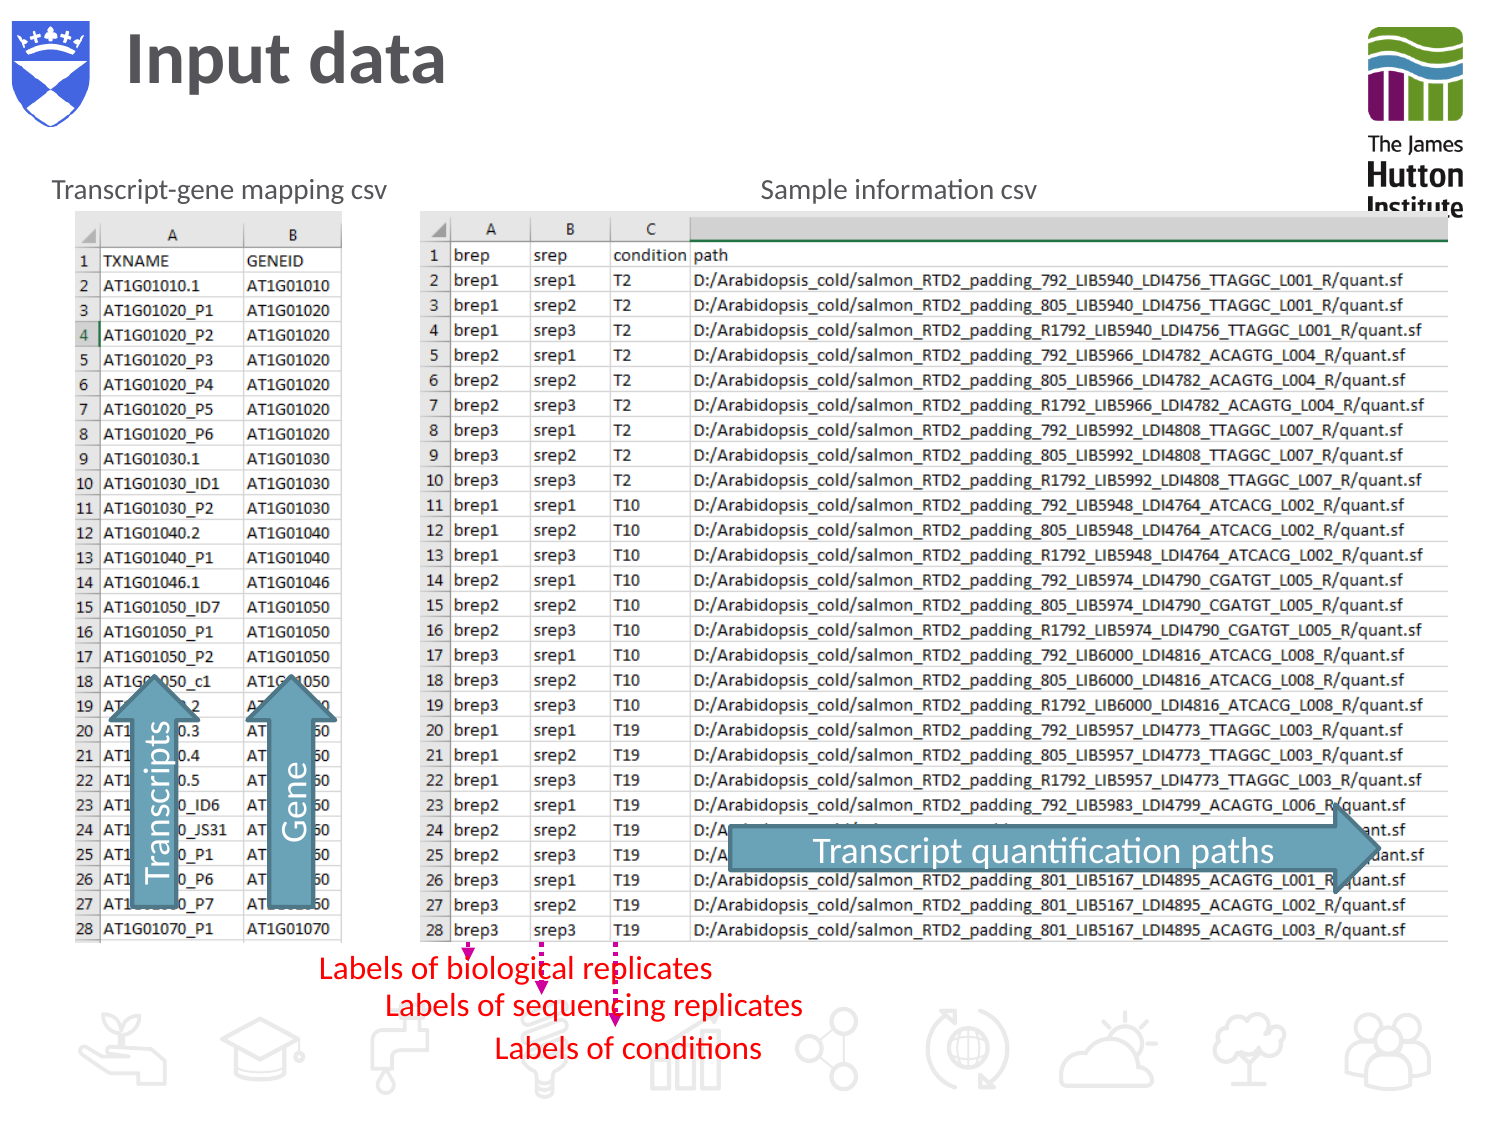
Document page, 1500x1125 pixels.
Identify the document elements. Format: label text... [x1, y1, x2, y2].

picture [74, 211, 342, 943]
text_box Sample information csv [679, 164, 1119, 210]
picture [11, 17, 90, 127]
text_box Transcript-gene mapping csv [0, 164, 440, 213]
text_box Labels of sequencing replicates [621, 975, 819, 1031]
text_box Labels of sequencing replicates [370, 994, 463, 1031]
title Input data [110, 1, 1319, 122]
text_box Labels of biological replicates [621, 951, 729, 994]
text_box Labels of biological replicates [304, 938, 462, 994]
text_box Labels of conditions [479, 1019, 778, 1075]
picture [420, 27, 1463, 943]
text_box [467, 951, 616, 1028]
